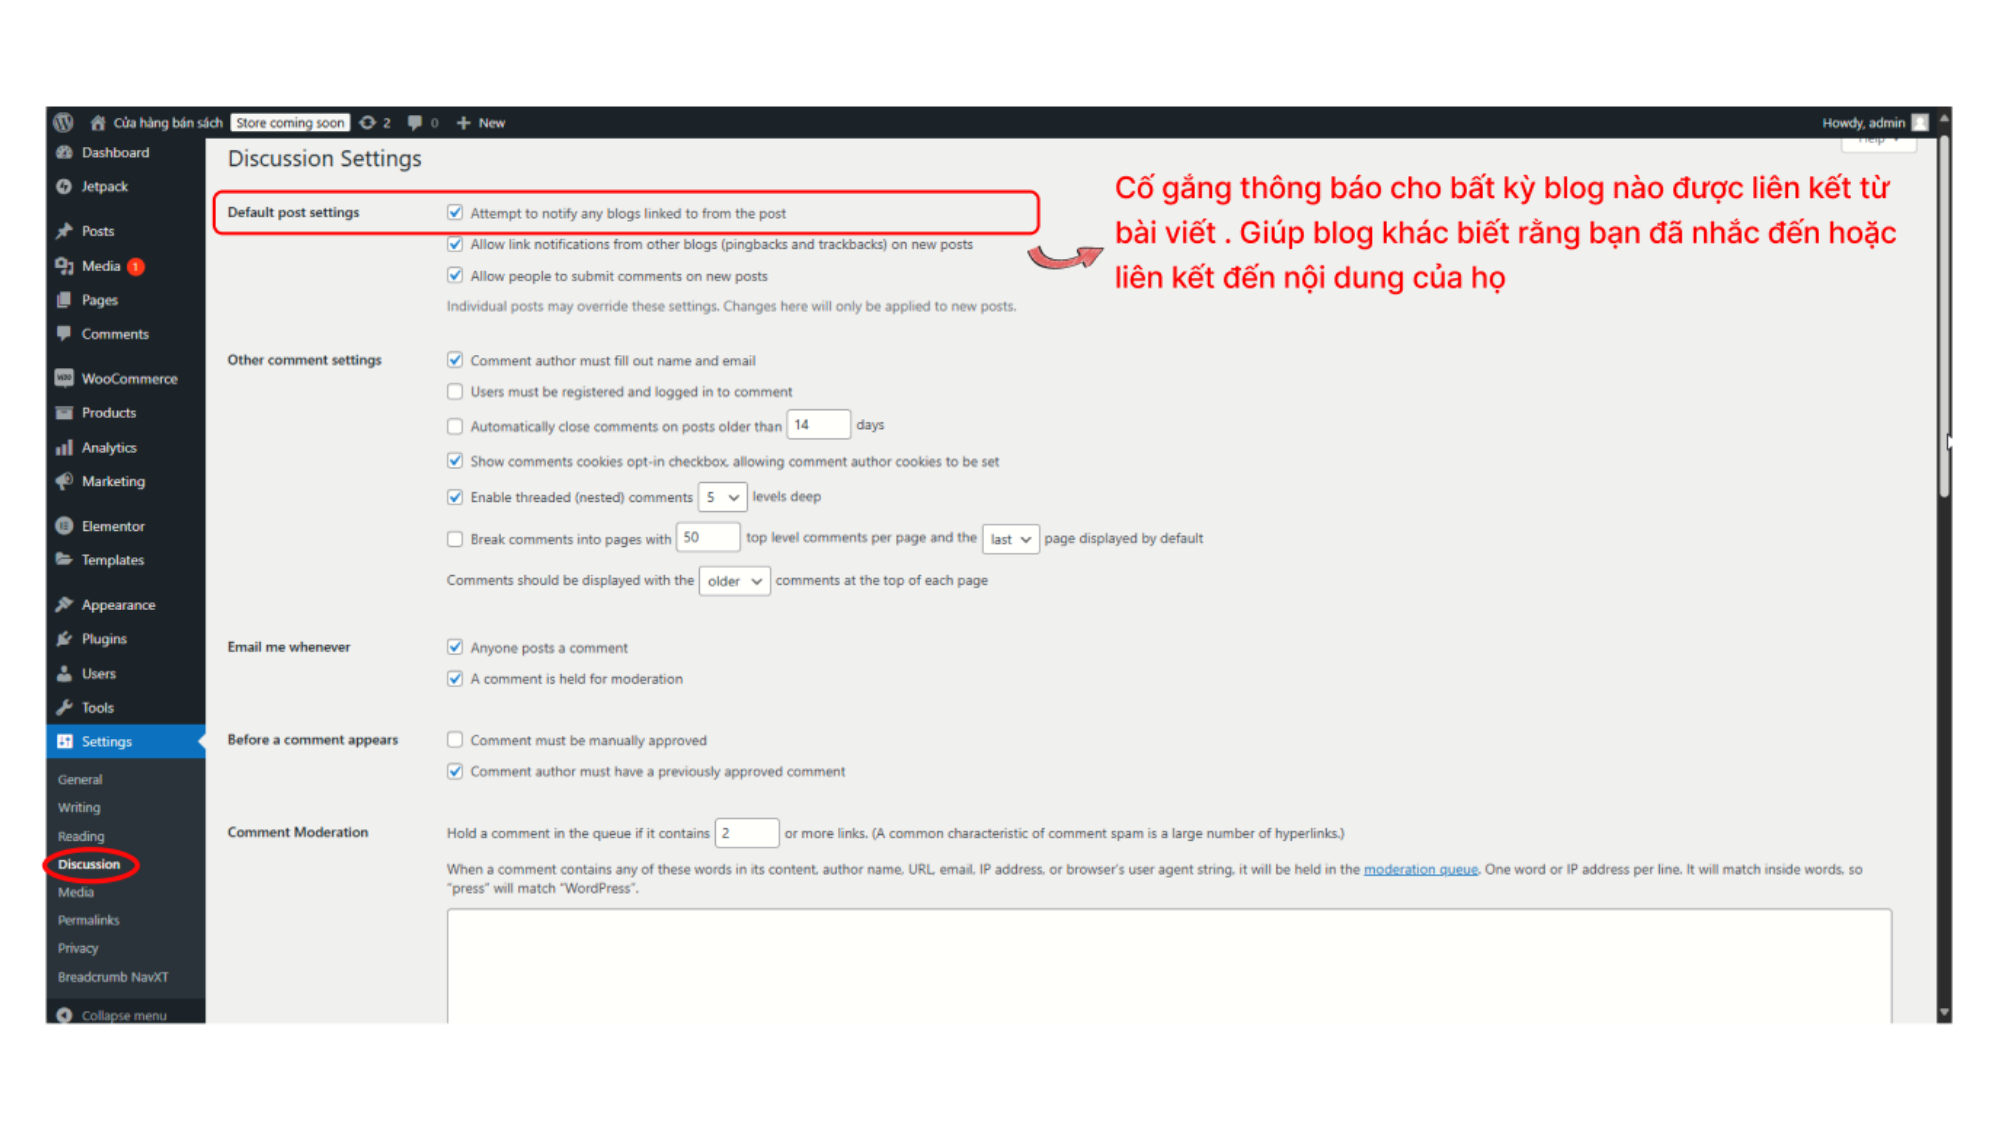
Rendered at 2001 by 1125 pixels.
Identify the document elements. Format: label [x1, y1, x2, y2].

picture [21, 66, 1979, 1059]
